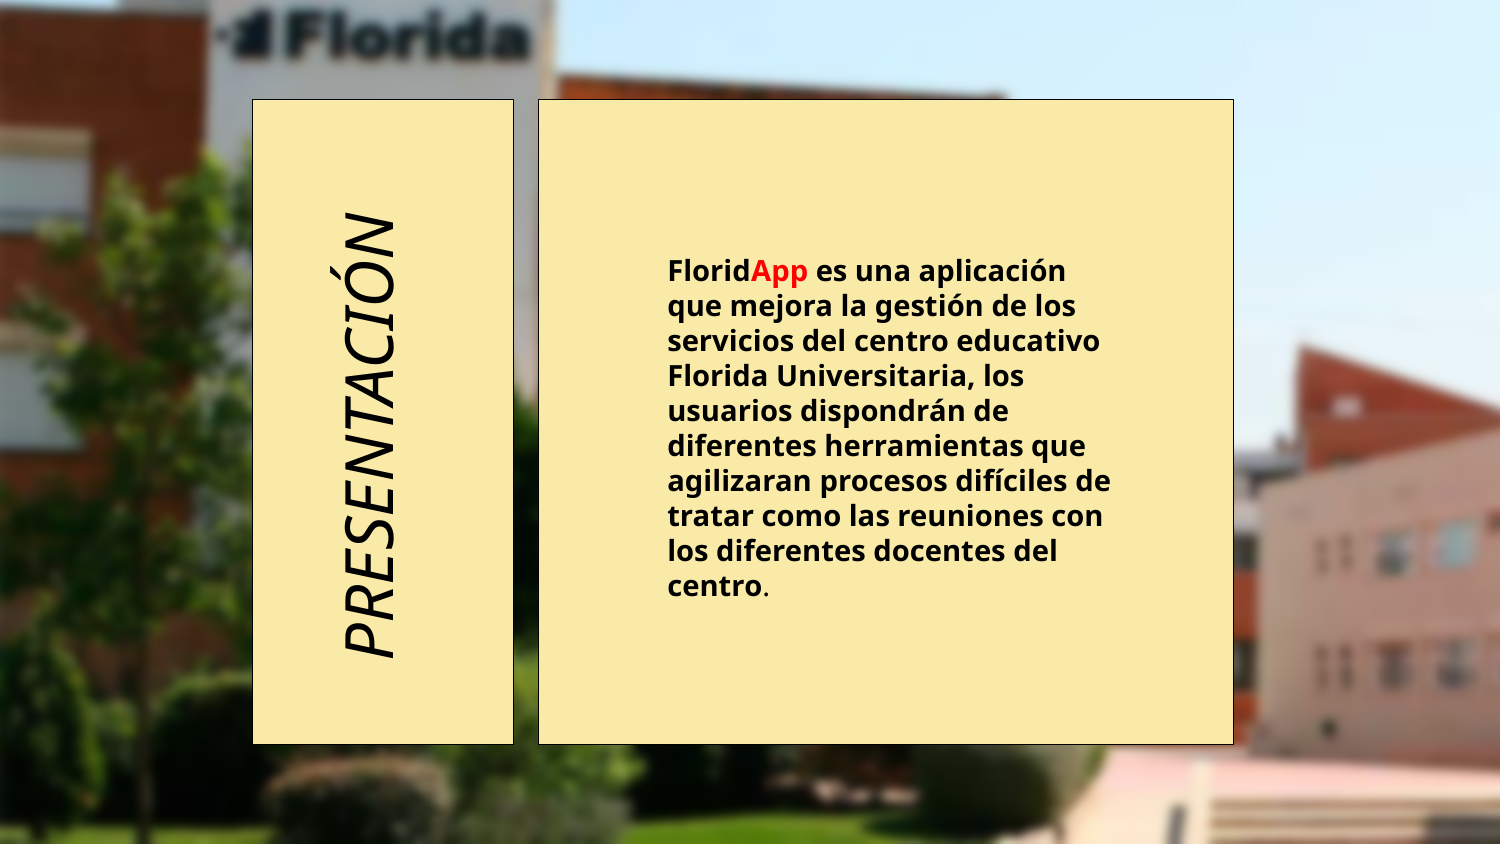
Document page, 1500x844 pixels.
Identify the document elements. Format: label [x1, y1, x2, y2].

text_box [251, 99, 514, 745]
picture [0, 0, 1500, 844]
